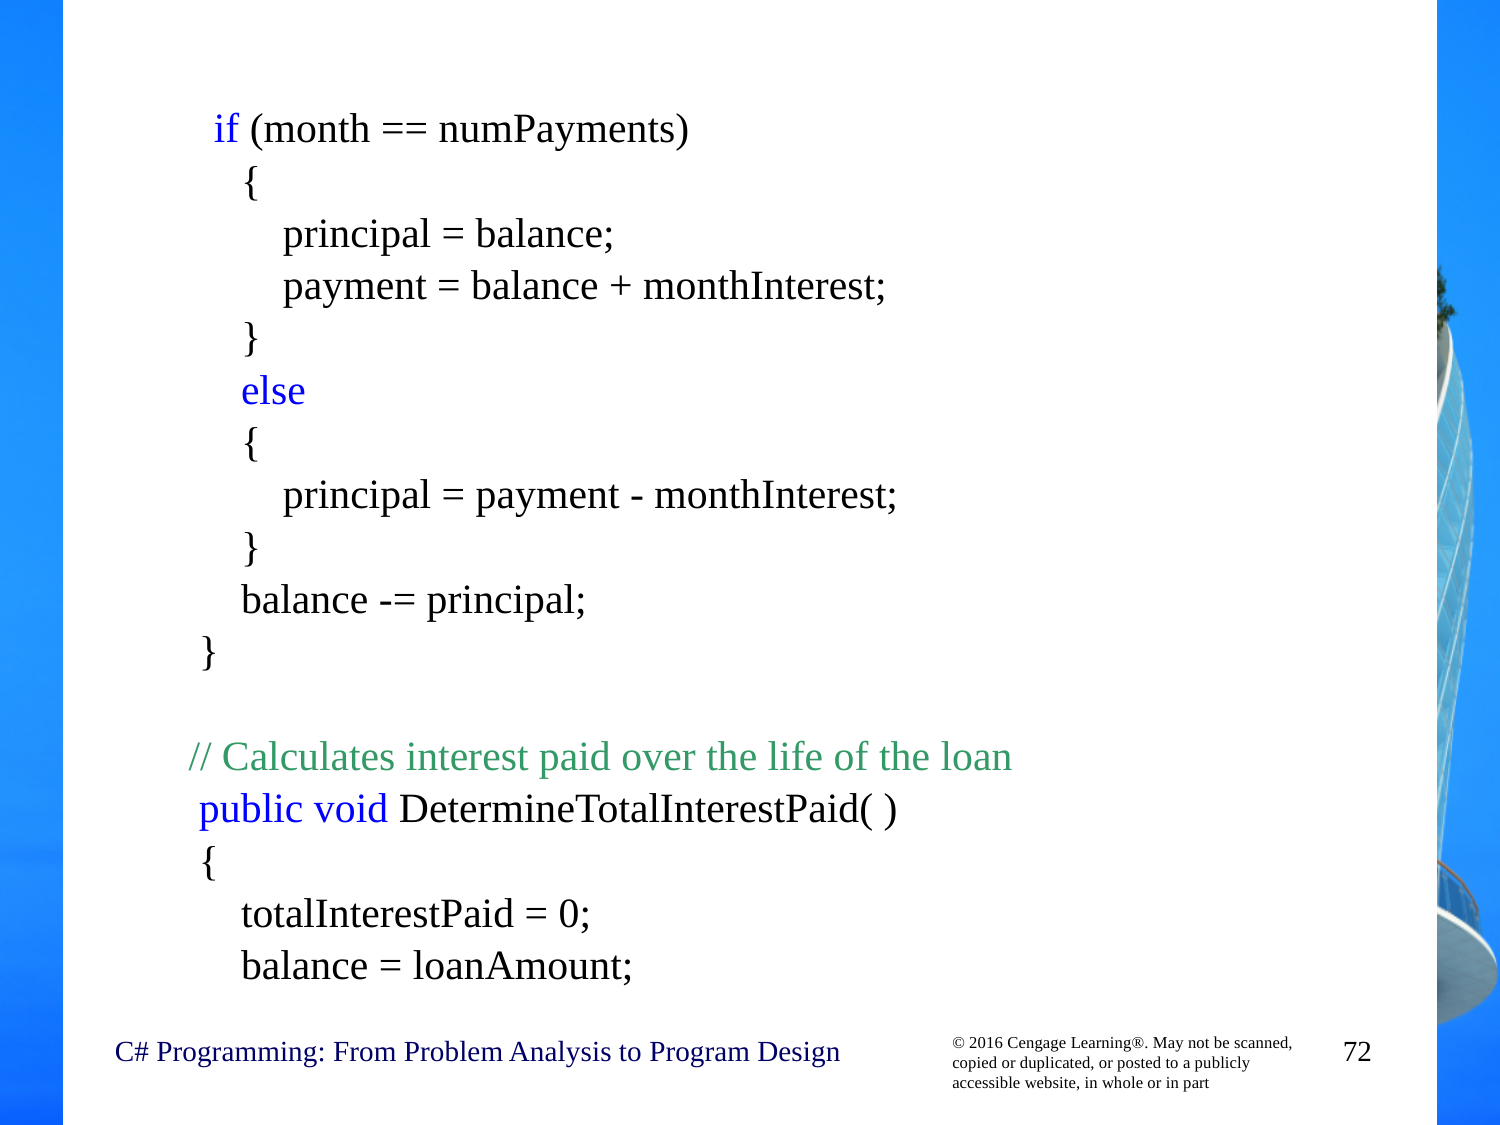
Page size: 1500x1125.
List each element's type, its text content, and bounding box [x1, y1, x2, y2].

slide_number 72 [1074, 1024, 1388, 1101]
list if (month == numPayments) { principal = balance; payment = balance + monthInterest; } else { principal = payment - monthInterest; } balance -= principal; } // Calculates interest paid over the life of the loan public void DetermineTotalInterestPaid( ) { totalInterestPaid = 0; balance = loanAmount; [99, 99, 1375, 975]
picture [1437, 0, 1500, 1125]
footer C# Programming: From Problem Analysis to Program Design [99, 1024, 988, 1101]
picture [0, 0, 63, 1125]
